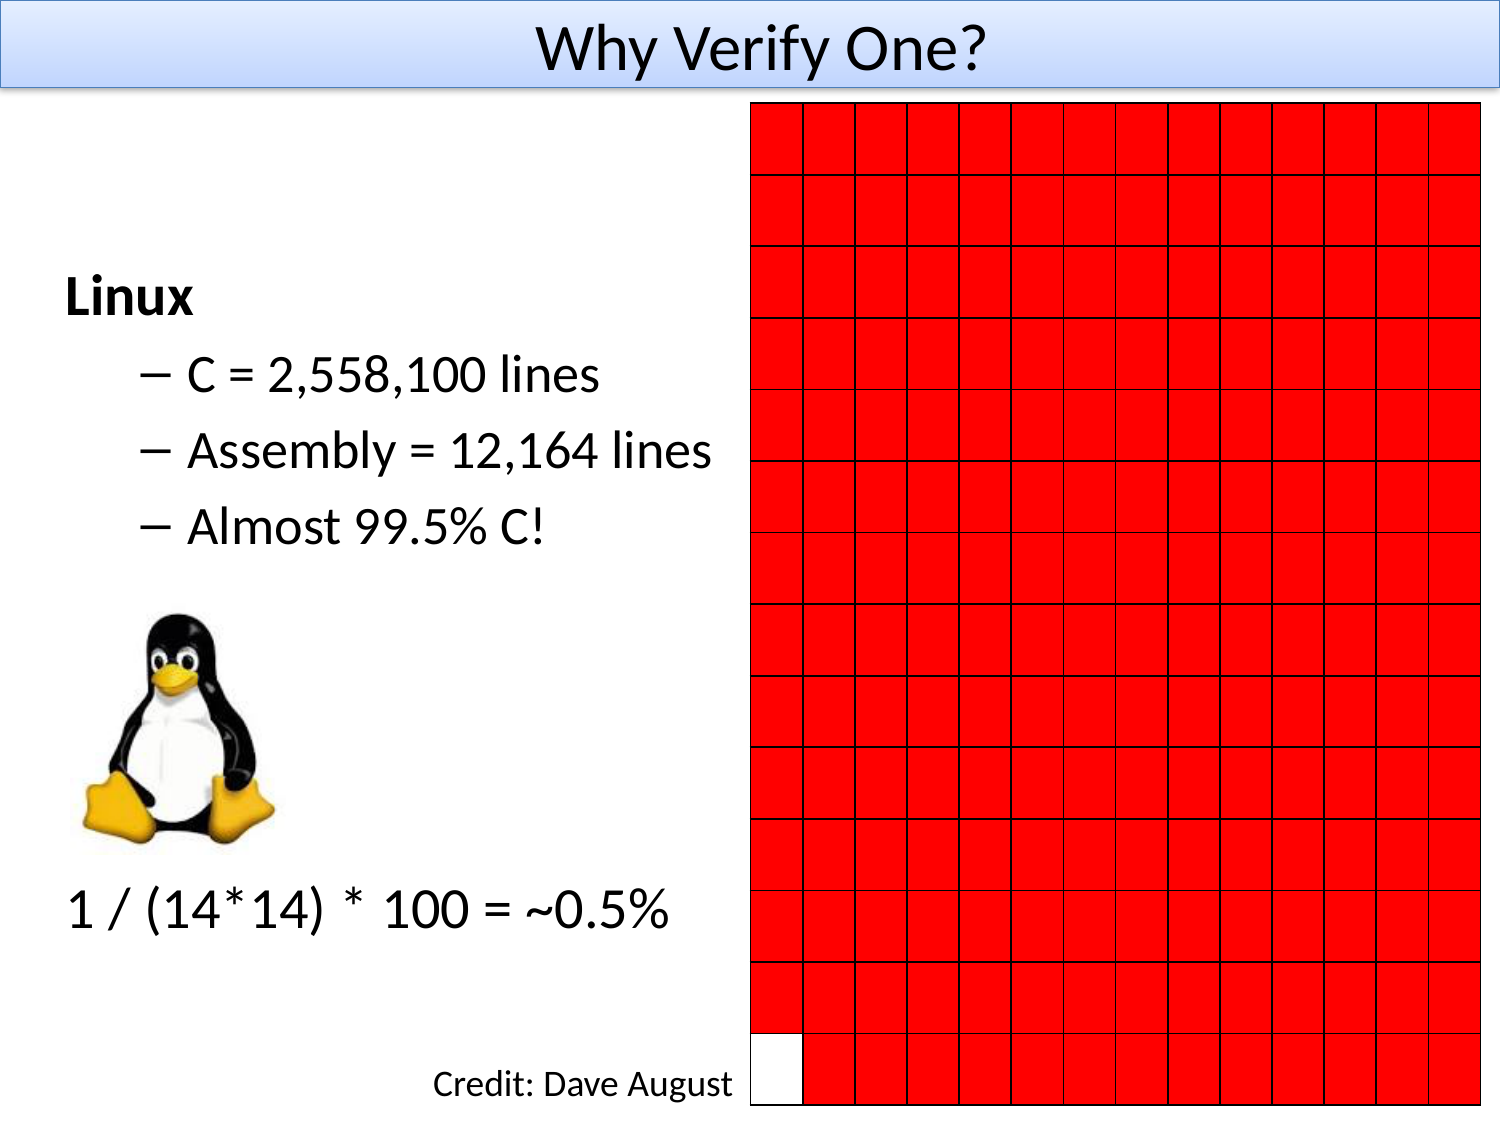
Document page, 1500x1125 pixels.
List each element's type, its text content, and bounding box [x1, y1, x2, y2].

table_cell [804, 891, 854, 961]
title Why Verify One? [87, 0, 1438, 97]
table_cell [1064, 176, 1115, 245]
table_cell [751, 748, 802, 818]
table_cell [1064, 319, 1115, 389]
table_cell [804, 677, 854, 746]
table_cell [1169, 891, 1219, 961]
table_cell [1377, 462, 1428, 532]
table_cell [1116, 963, 1167, 1033]
table_cell [908, 820, 958, 890]
table_cell [908, 891, 958, 961]
table_cell [1325, 748, 1375, 818]
table_cell [1116, 1034, 1167, 1104]
table_cell [960, 605, 1010, 675]
table_cell [1116, 605, 1167, 675]
table_cell [856, 891, 906, 961]
table_cell [751, 1034, 802, 1104]
table_cell [1273, 390, 1323, 460]
table_cell [751, 319, 802, 389]
table_cell [1169, 1034, 1219, 1104]
table_cell [1377, 1034, 1428, 1104]
table_cell [751, 677, 802, 746]
table_cell [1221, 533, 1271, 603]
table_cell [751, 176, 802, 245]
table_cell [1429, 1034, 1480, 1104]
table_cell [856, 390, 906, 460]
table_cell [908, 1034, 958, 1104]
table_cell [1064, 462, 1115, 532]
table_cell [1012, 963, 1063, 1033]
table_cell [1221, 820, 1271, 890]
table_cell [751, 390, 802, 460]
table_cell [1273, 176, 1323, 245]
table_cell [1064, 820, 1115, 890]
table_cell [960, 319, 1010, 389]
table_cell [751, 247, 802, 317]
table_cell [1325, 319, 1375, 389]
table_cell [1116, 319, 1167, 389]
table_header [751, 104, 802, 174]
table_cell [1116, 462, 1167, 532]
table_cell [908, 748, 958, 818]
table_cell [804, 390, 854, 460]
table_cell [1116, 390, 1167, 460]
table_cell [804, 820, 854, 890]
table_cell [1064, 247, 1115, 317]
table_cell [1012, 533, 1063, 603]
table_cell [908, 533, 958, 603]
table_cell [804, 748, 854, 818]
table_cell [1221, 605, 1271, 675]
table_cell [1429, 963, 1480, 1033]
table_header [1012, 104, 1063, 174]
table_cell [1169, 748, 1219, 818]
table_cell [1116, 533, 1167, 603]
table_cell [1221, 390, 1271, 460]
table_cell [1377, 533, 1428, 603]
table_cell [960, 390, 1010, 460]
table_cell [751, 820, 802, 890]
table_cell [751, 605, 802, 675]
table_cell [1221, 462, 1271, 532]
table_cell [804, 963, 854, 1033]
table_cell [960, 963, 1010, 1033]
table_header [908, 104, 958, 174]
table_cell [1169, 533, 1219, 603]
table_cell [856, 1034, 906, 1104]
table_cell [856, 605, 906, 675]
table_cell [1064, 677, 1115, 746]
table_cell [751, 891, 802, 961]
table_cell [1429, 748, 1480, 818]
table_cell [1377, 891, 1428, 961]
table_cell [1273, 319, 1323, 389]
table_cell [1325, 390, 1375, 460]
table_cell [1429, 390, 1480, 460]
table_cell [1012, 462, 1063, 532]
table_header [804, 104, 854, 174]
table_cell [1064, 533, 1115, 603]
table_cell [960, 533, 1010, 603]
table_header [856, 104, 906, 174]
table_cell [1273, 533, 1323, 603]
table_header [1429, 104, 1480, 174]
table_cell [1221, 891, 1271, 961]
table_cell [1377, 677, 1428, 746]
table_cell [1325, 1034, 1375, 1104]
table_cell [908, 605, 958, 675]
table_cell [960, 891, 1010, 961]
table_cell [1377, 963, 1428, 1033]
table_cell [1221, 176, 1271, 245]
table_cell [1377, 247, 1428, 317]
table_cell [1377, 176, 1428, 245]
table_cell [960, 820, 1010, 890]
table_cell [1116, 820, 1167, 890]
table_cell [1012, 677, 1063, 746]
table_cell [908, 677, 958, 746]
table_cell [856, 963, 906, 1033]
table_cell [1012, 748, 1063, 818]
table_cell [856, 533, 906, 603]
table_cell [960, 748, 1010, 818]
table_cell [1221, 677, 1271, 746]
table_cell [1325, 605, 1375, 675]
table_cell [960, 247, 1010, 317]
table_cell [1273, 891, 1323, 961]
table_cell [1325, 247, 1375, 317]
table_cell [1273, 963, 1323, 1033]
table_cell [1429, 462, 1480, 532]
table_cell [1325, 462, 1375, 532]
table_cell [1012, 319, 1063, 389]
table_header [1116, 104, 1167, 174]
table_cell [1012, 891, 1063, 961]
table_header [1221, 104, 1271, 174]
table_cell [1377, 605, 1428, 675]
table_cell [1169, 820, 1219, 890]
table_cell [1064, 1034, 1115, 1104]
table_cell [1273, 748, 1323, 818]
table_cell [1325, 891, 1375, 961]
table_cell [1012, 176, 1063, 245]
table_cell [1273, 605, 1323, 675]
table_cell [908, 963, 958, 1033]
table_cell [804, 176, 854, 245]
table_cell [1429, 247, 1480, 317]
table_cell [1169, 319, 1219, 389]
table_cell [804, 319, 854, 389]
table_cell [1169, 963, 1219, 1033]
table_cell [1429, 533, 1480, 603]
table_cell [1325, 533, 1375, 603]
table_cell [1221, 1034, 1271, 1104]
table_cell [1429, 319, 1480, 389]
table_cell [1169, 605, 1219, 675]
table_cell [1377, 390, 1428, 460]
table_cell [1012, 1034, 1063, 1104]
table_header [1377, 104, 1428, 174]
table_cell [1325, 820, 1375, 890]
table_cell [1012, 247, 1063, 317]
table_cell [856, 677, 906, 746]
table_cell [1221, 963, 1271, 1033]
table_cell [1273, 677, 1323, 746]
table_cell [804, 533, 854, 603]
table_cell [1064, 390, 1115, 460]
table_cell [804, 462, 854, 532]
table_header [960, 104, 1010, 174]
table_cell [856, 462, 906, 532]
table_cell [1116, 677, 1167, 746]
table_cell [960, 462, 1010, 532]
table_cell [751, 462, 802, 532]
table_header [1325, 104, 1375, 174]
table_cell [1169, 677, 1219, 746]
table_cell [804, 1034, 854, 1104]
table_cell [856, 748, 906, 818]
table_cell [960, 677, 1010, 746]
table_cell [1377, 820, 1428, 890]
table_cell [1325, 176, 1375, 245]
text_box Credit: Dave August [418, 1051, 749, 1111]
table_header [1273, 104, 1323, 174]
table_cell [751, 533, 802, 603]
table_cell [960, 176, 1010, 245]
table_cell [1377, 319, 1428, 389]
table_cell [908, 319, 958, 389]
table_cell [1273, 462, 1323, 532]
table_cell [804, 605, 854, 675]
table_cell [1116, 247, 1167, 317]
table_cell [908, 462, 958, 532]
table_cell [1116, 748, 1167, 818]
table_cell [1325, 963, 1375, 1033]
table_cell [1169, 247, 1219, 317]
table_header [1169, 104, 1219, 174]
table_cell [1064, 891, 1115, 961]
table_cell [1012, 390, 1063, 460]
table_cell [1169, 176, 1219, 245]
table_cell [856, 176, 906, 245]
table_cell [1116, 891, 1167, 961]
table_cell [1273, 820, 1323, 890]
table_cell [1429, 677, 1480, 746]
table_cell [804, 247, 854, 317]
table_cell [1064, 748, 1115, 818]
table_cell [1012, 820, 1063, 890]
table_cell [1273, 1034, 1323, 1104]
text_box Linux C = 2,558,100 lines Assembly = 12,164 lines Almost 99.5% C! 1 / (14*14) * 100 = ~0.5% [50, 249, 750, 1038]
table_cell [1169, 390, 1219, 460]
table_cell [1064, 605, 1115, 675]
table_cell [1169, 462, 1219, 532]
table_cell [1429, 176, 1480, 245]
table_cell [1221, 748, 1271, 818]
table_cell [1377, 748, 1428, 818]
table_cell [908, 176, 958, 245]
table_cell [960, 1034, 1010, 1104]
table_cell [1221, 247, 1271, 317]
table_cell [1116, 176, 1167, 245]
table_cell [1429, 605, 1480, 675]
table_cell [1325, 677, 1375, 746]
table_cell [856, 820, 906, 890]
table_header [1064, 104, 1115, 174]
table_cell [1429, 820, 1480, 890]
table_cell [1012, 605, 1063, 675]
table_cell [1273, 247, 1323, 317]
table_cell [1064, 963, 1115, 1033]
table_cell [856, 319, 906, 389]
picture [69, 599, 286, 856]
table_cell [856, 247, 906, 317]
table_cell [908, 390, 958, 460]
table_cell [908, 247, 958, 317]
table_cell [1429, 891, 1480, 961]
table_cell [751, 963, 802, 1033]
table_cell [1221, 319, 1271, 389]
